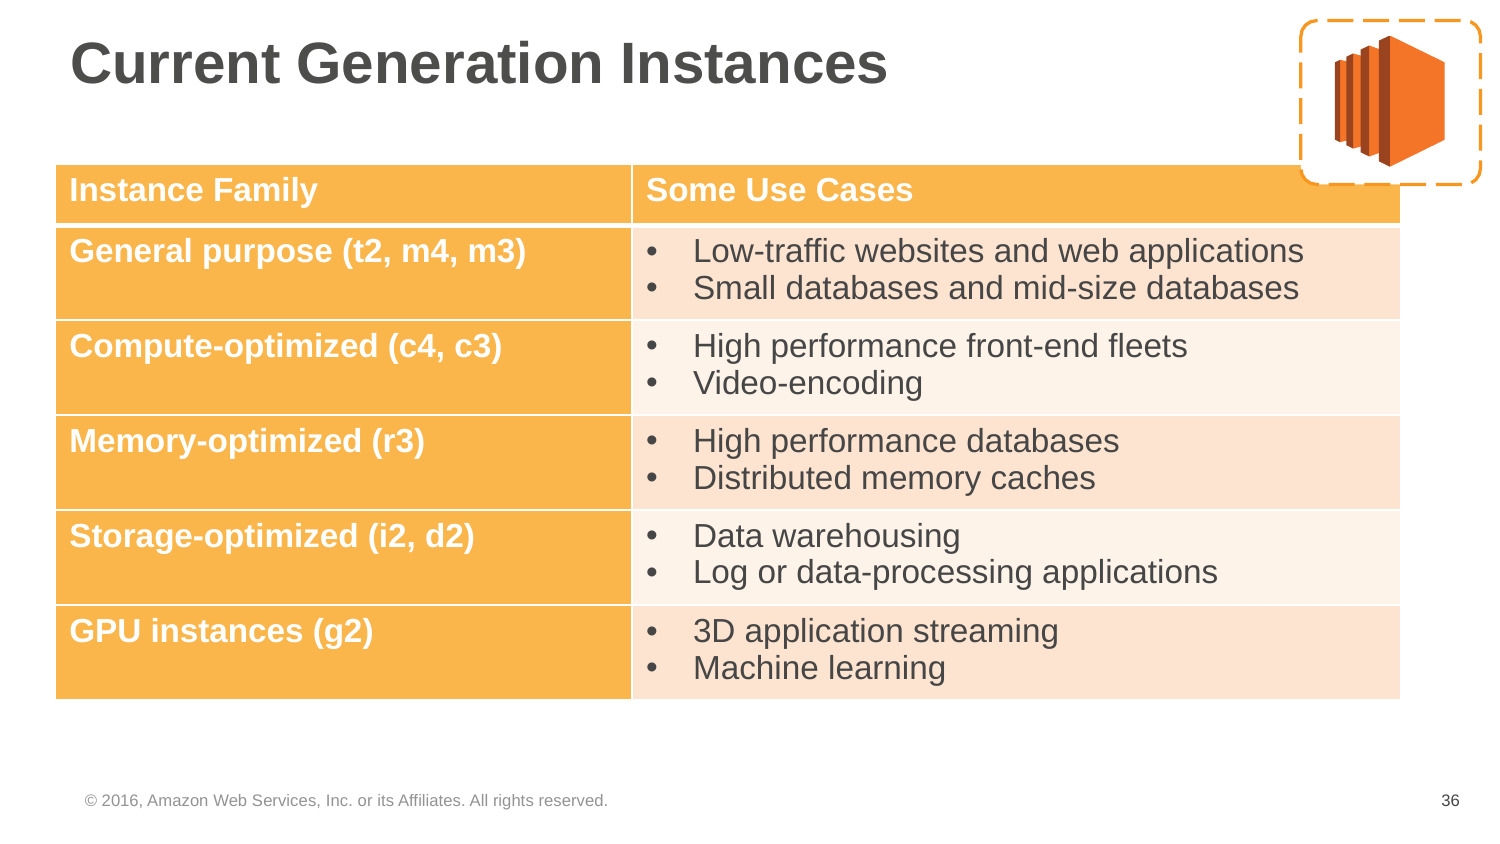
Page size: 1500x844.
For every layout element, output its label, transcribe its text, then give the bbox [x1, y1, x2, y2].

table_cell High performance front-end fleets Video-encoding [633, 321, 1400, 414]
table_cell GPU instances (g2) [56, 606, 631, 699]
table_header Instance Family [56, 165, 631, 223]
table_header Some Use Cases [633, 165, 1400, 223]
slide_number ‹#› [1426, 789, 1467, 844]
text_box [1300, 20, 1481, 185]
table_cell 3D application streaming Machine learning [633, 606, 1400, 699]
table_cell Low-traffic websites and web applications Small databases and mid-size databases [633, 228, 1400, 319]
table_cell Memory-optimized (r3) [56, 416, 631, 509]
table_cell Storage-optimized (i2, d2) [56, 511, 631, 604]
table_cell General purpose (t2, m4, m3) [56, 228, 631, 319]
table_cell High performance databases Distributed memory caches [633, 416, 1400, 509]
table_cell Data warehousing Log or data-processing applications [633, 511, 1400, 604]
title Current Generation Instances [68, 22, 893, 164]
table_cell Compute-optimized (c4, c3) [56, 321, 631, 414]
footer © 2016, Amazon Web Services, Inc. or its Affiliates. All rights reserved. [82, 789, 613, 844]
